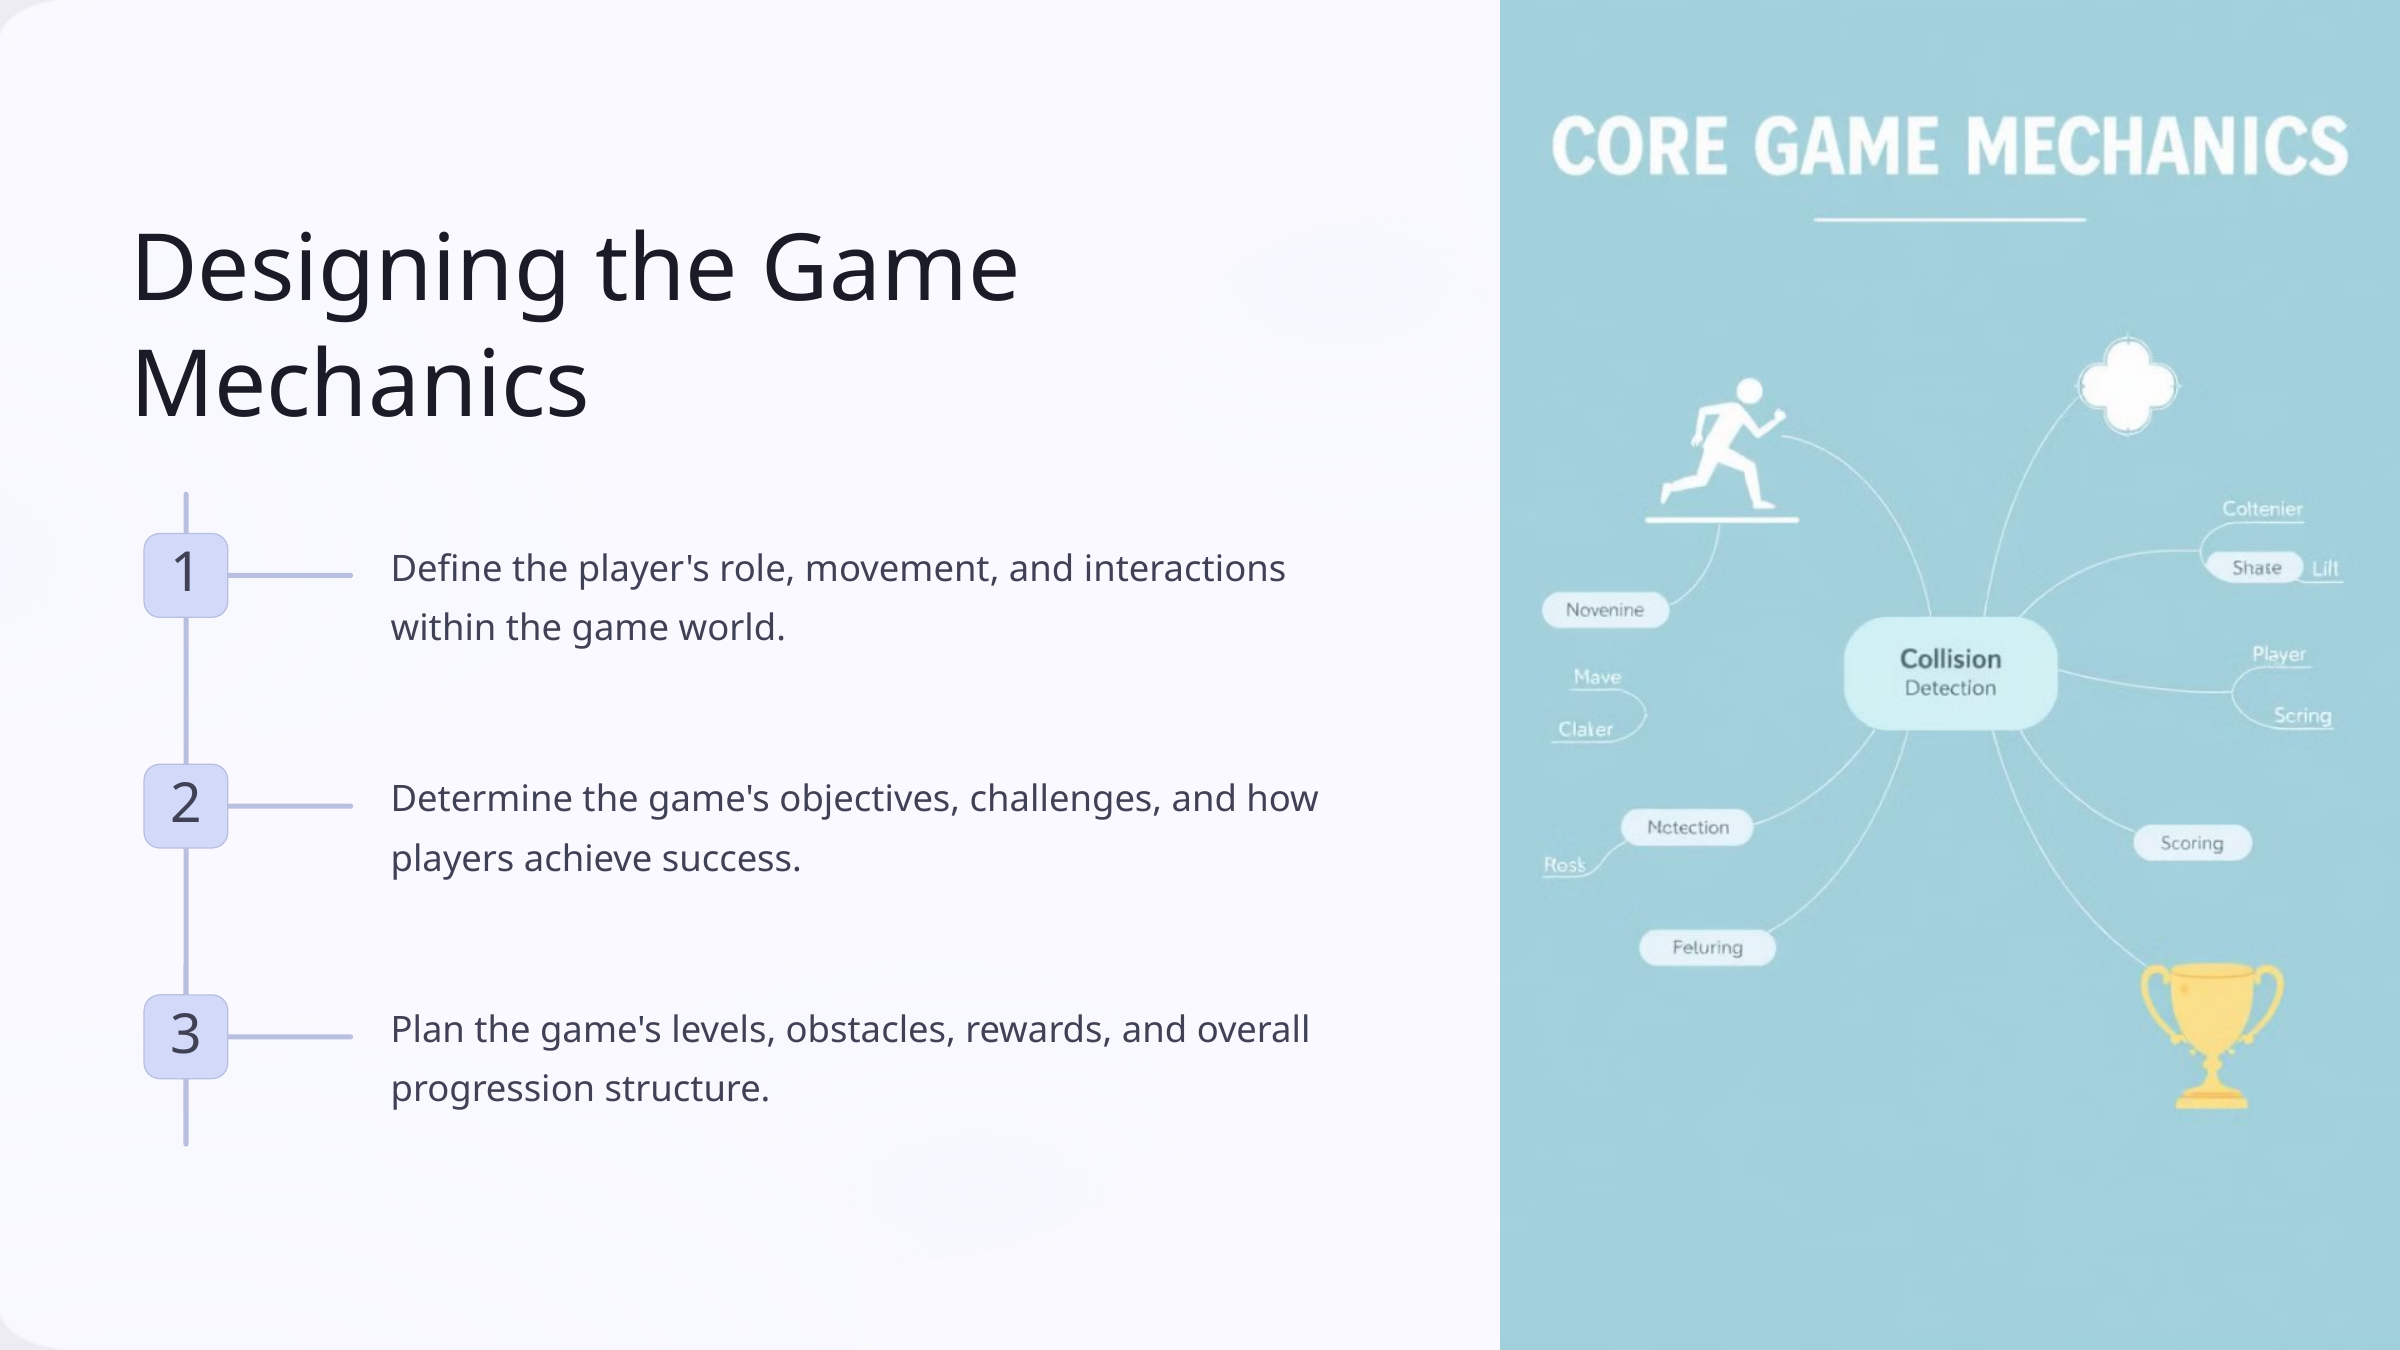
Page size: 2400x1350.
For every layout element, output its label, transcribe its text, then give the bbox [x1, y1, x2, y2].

text_box Plan the game's levels, obstacles, rewards, and overall progression structure. [390, 990, 1370, 1110]
text_box 1 [177, 547, 195, 604]
text_box [183, 1079, 189, 1147]
text_box Define the player's role, movement, and interactions within the game world. [390, 528, 1370, 648]
text_box [183, 848, 189, 994]
text_box [144, 533, 228, 618]
text_box [144, 994, 228, 1079]
text_box Determine the game's objectives, challenges, and how players achieve success. [390, 759, 1370, 879]
text_box [183, 491, 189, 533]
text_box [228, 572, 354, 578]
text_box [183, 618, 189, 764]
text_box [144, 764, 228, 848]
text_box 2 [171, 778, 201, 834]
picture [1499, 0, 2400, 1350]
text_box [228, 803, 354, 809]
text_box 3 [170, 1008, 202, 1065]
text_box Designing the Game Mechanics [130, 203, 1370, 436]
text_box [228, 1034, 354, 1040]
